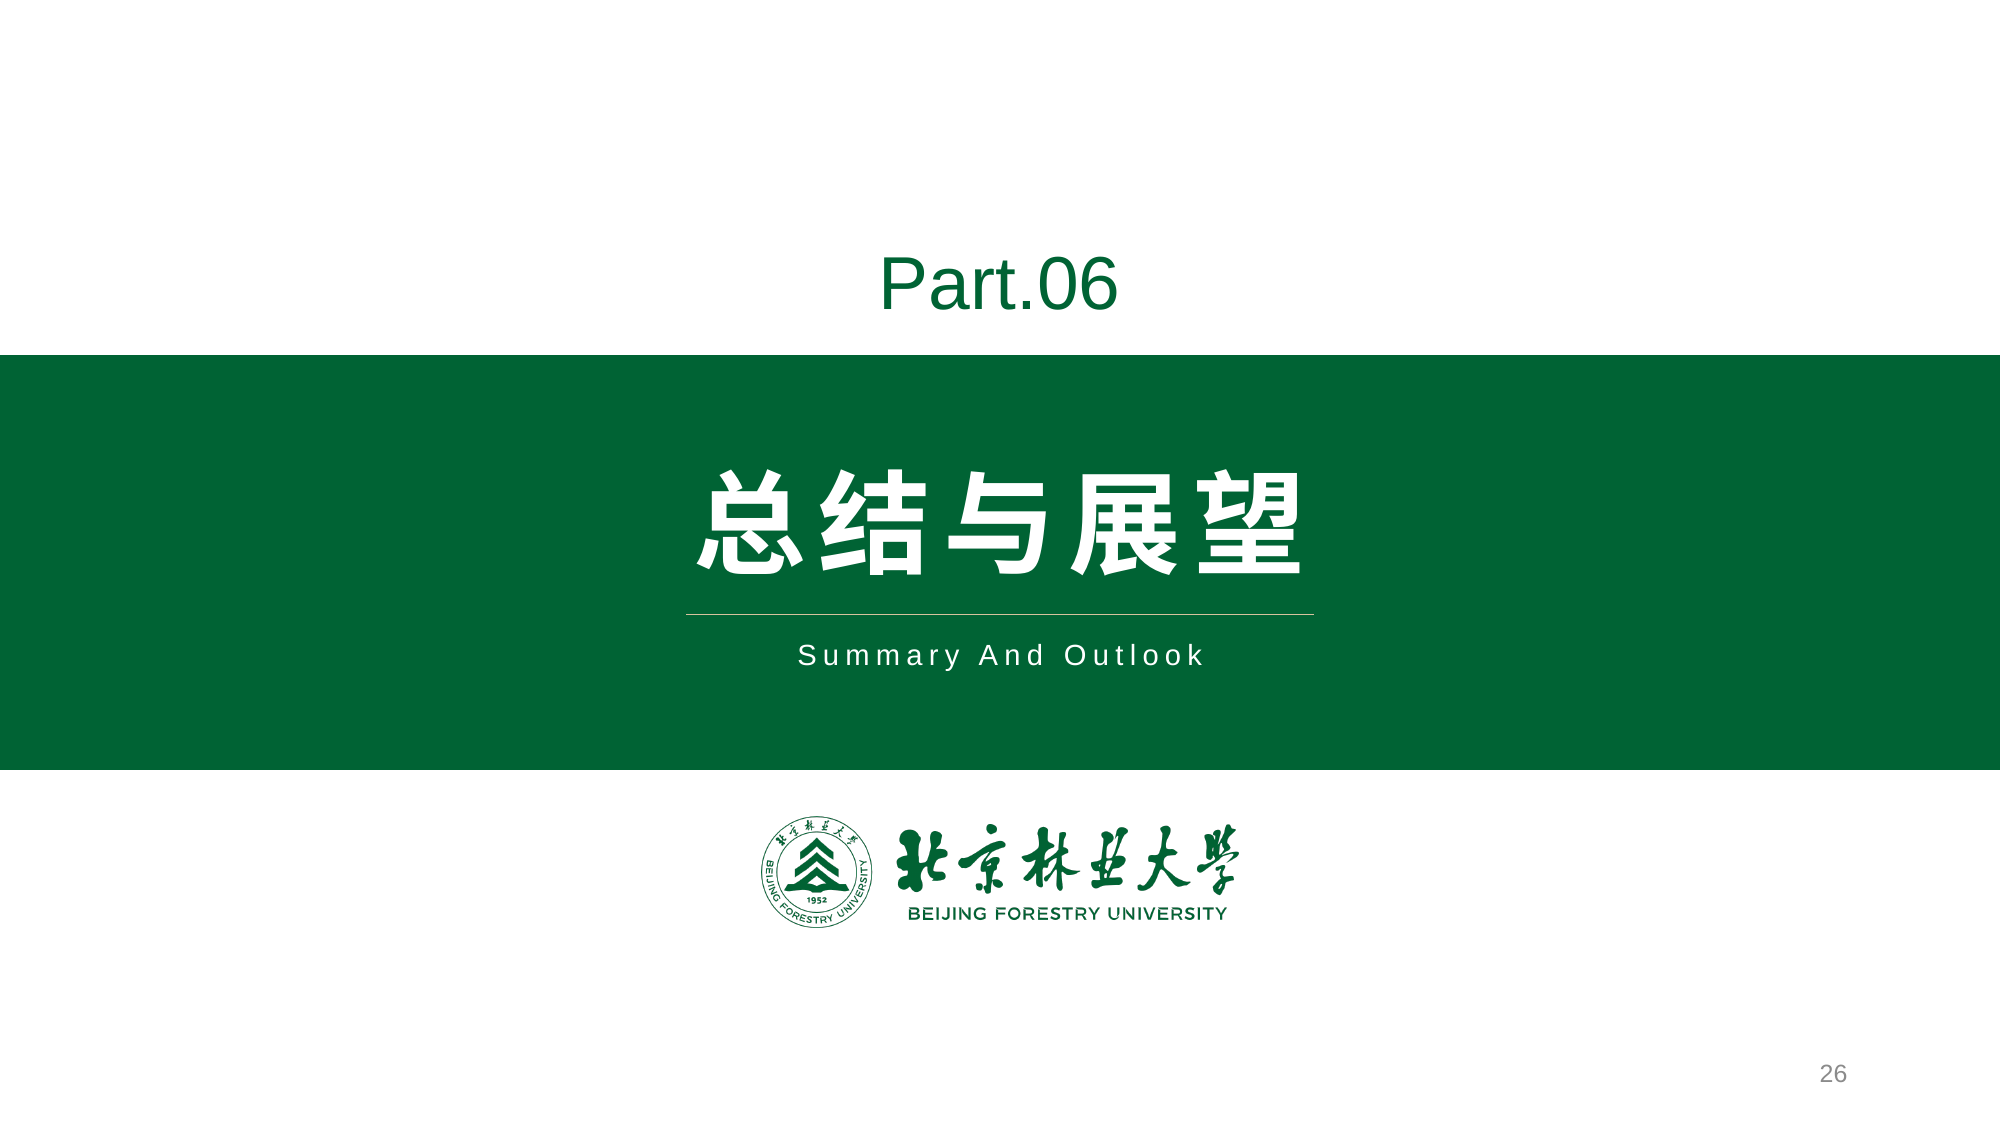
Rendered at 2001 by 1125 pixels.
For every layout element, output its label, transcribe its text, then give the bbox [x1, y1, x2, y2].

picture [761, 816, 1239, 928]
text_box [545, 453, 1455, 672]
text_box Part.06 [864, 227, 1136, 332]
text_box [0, 354, 2000, 771]
slide_number 26 [1412, 1042, 1863, 1103]
